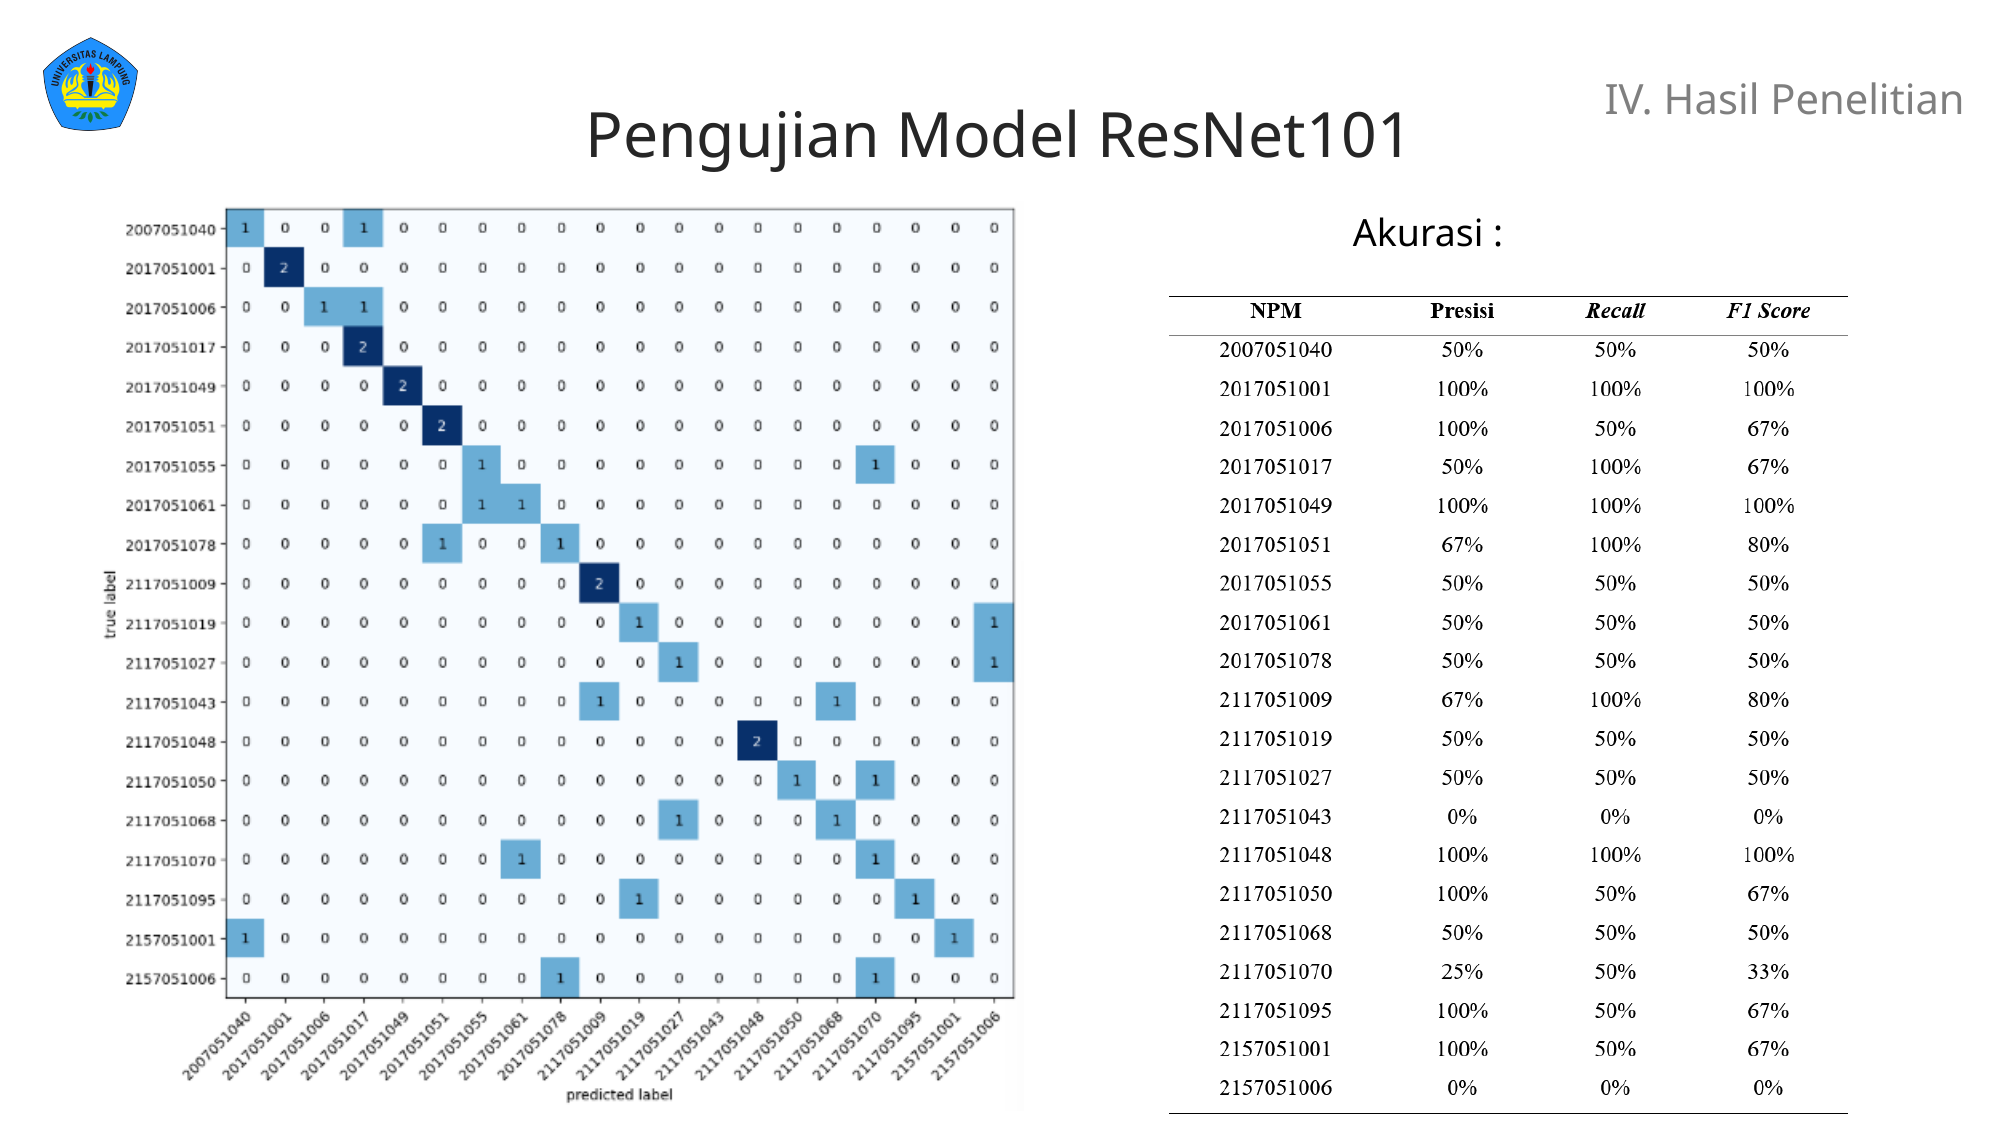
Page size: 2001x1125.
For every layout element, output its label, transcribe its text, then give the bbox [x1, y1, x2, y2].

picture [43, 37, 138, 131]
text_box Pengujian Model ResNet101 [518, 80, 1482, 194]
picture [98, 201, 1024, 1112]
picture [1163, 291, 1855, 1116]
text_box IV. Hasil Penelitian [1438, 64, 1981, 137]
